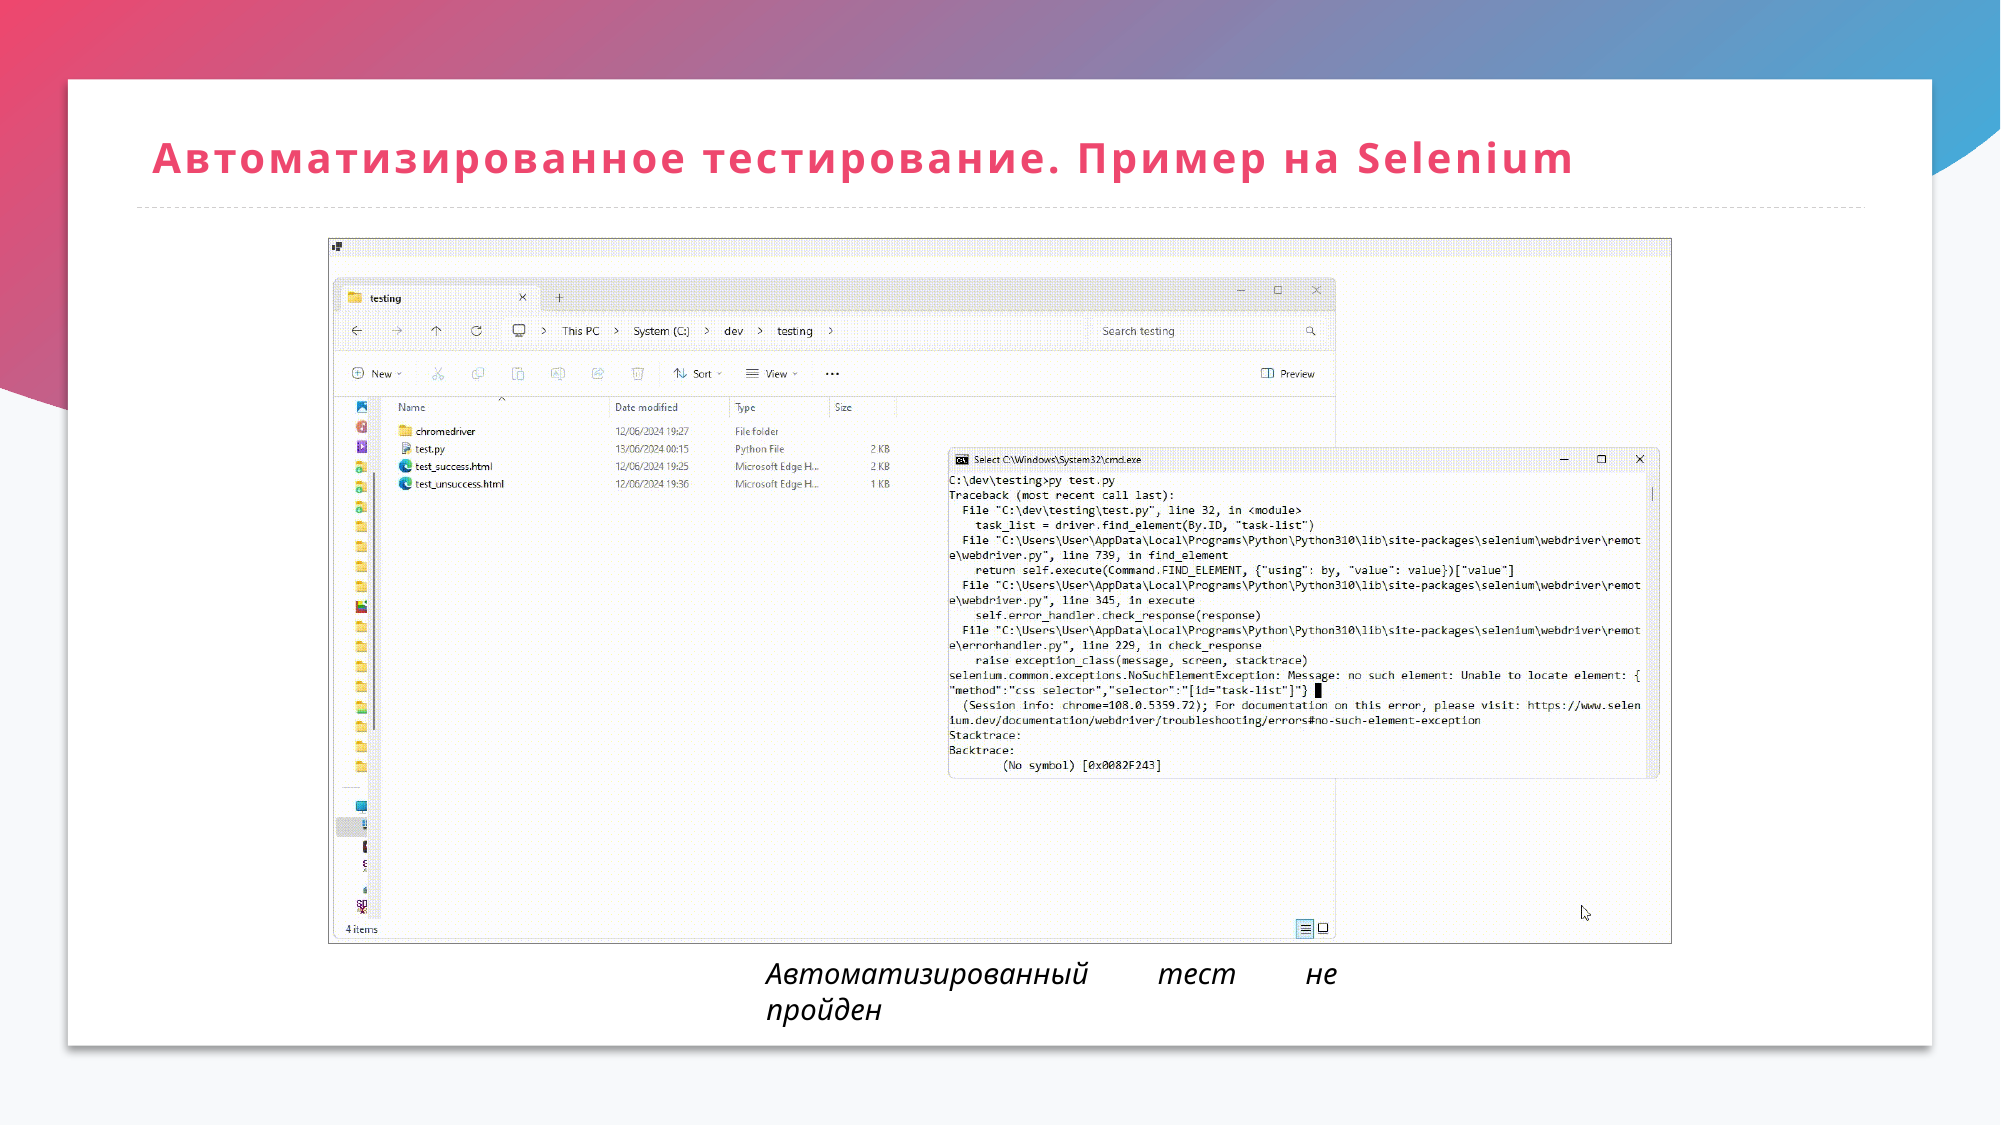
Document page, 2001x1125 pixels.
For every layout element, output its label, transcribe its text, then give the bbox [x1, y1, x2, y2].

text_box Автоматизированный тест не пройден [751, 948, 1353, 1034]
title Автоматизированное тестирование. Пример на Selenium [137, 111, 1863, 208]
picture [328, 237, 1672, 944]
